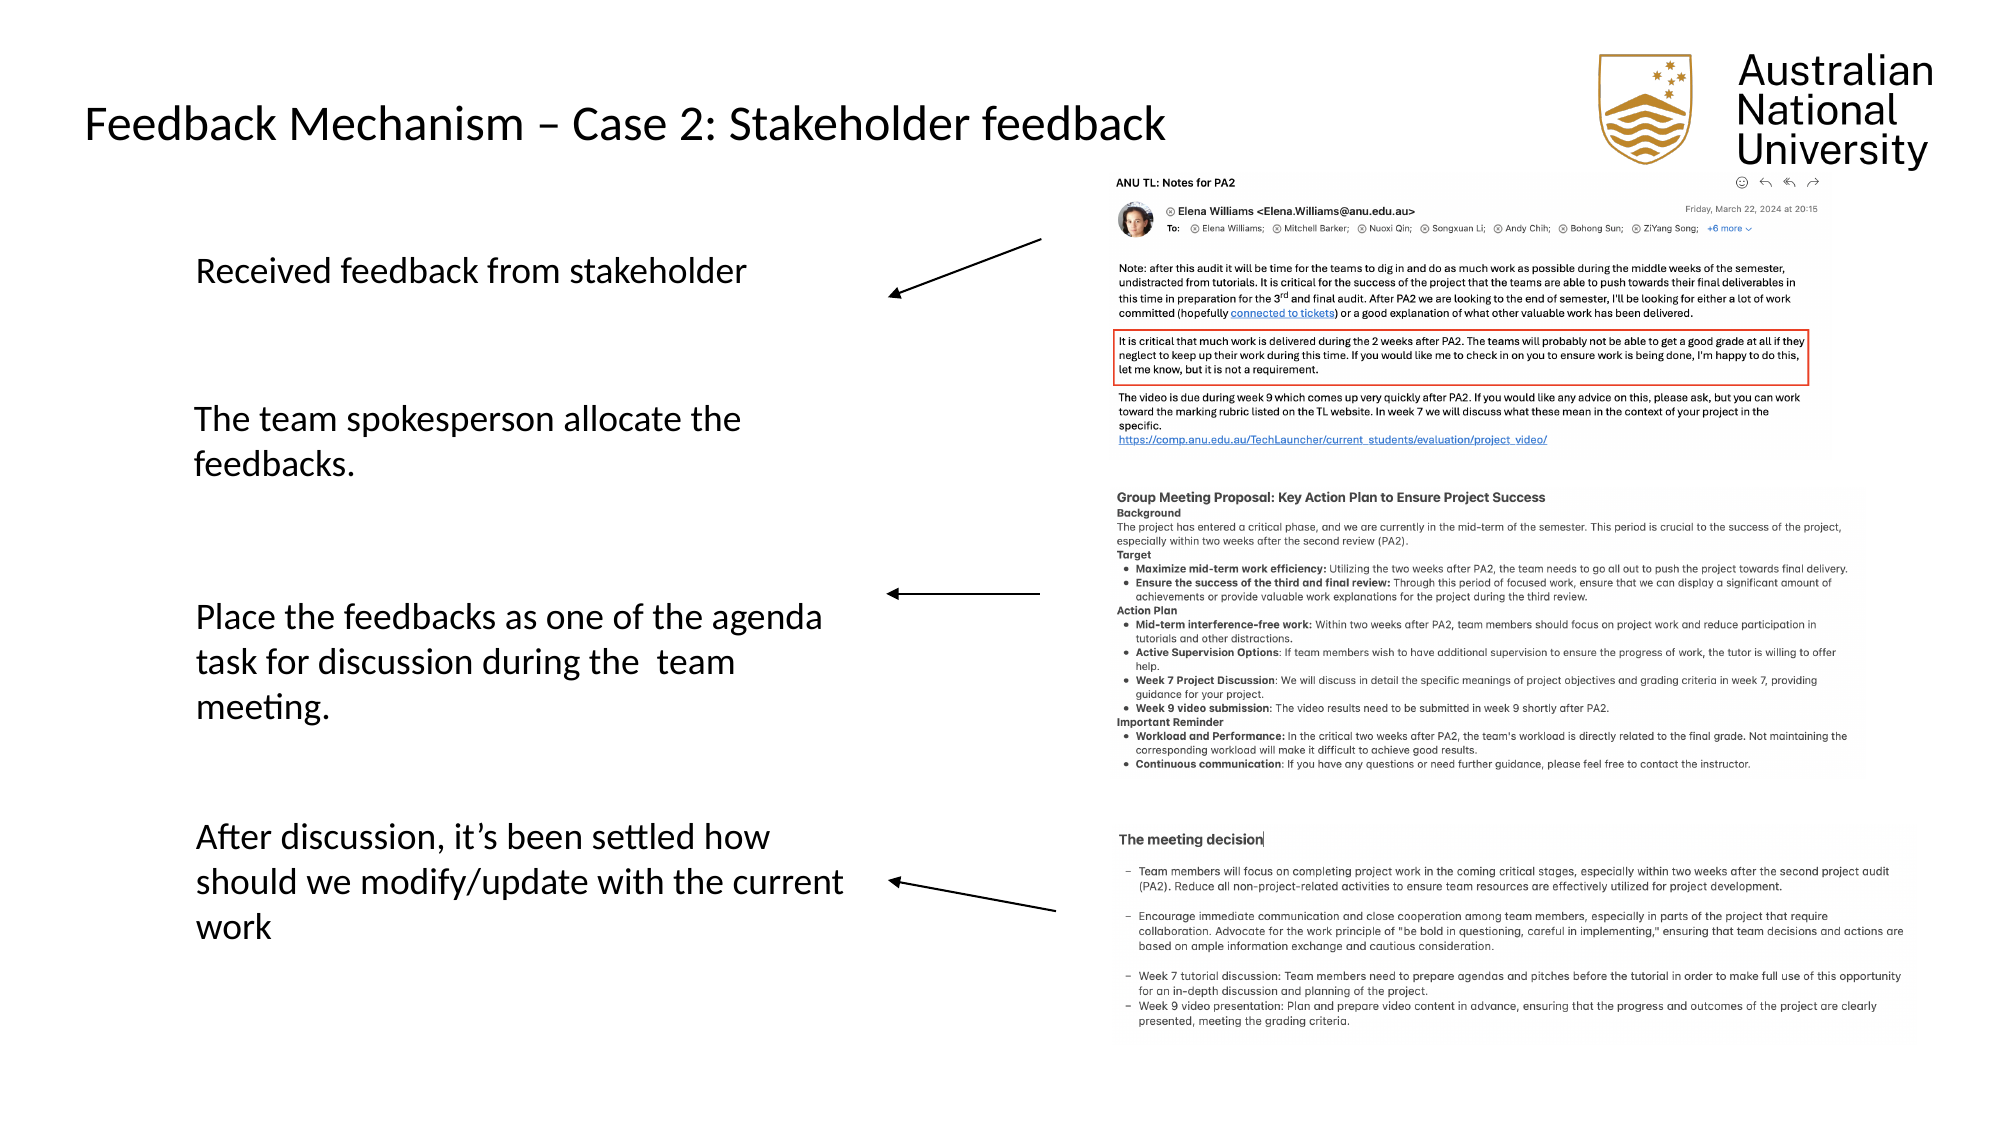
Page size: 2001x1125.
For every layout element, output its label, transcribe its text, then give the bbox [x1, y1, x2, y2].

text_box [887, 880, 1057, 912]
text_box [887, 239, 1042, 298]
text_box The team spokesperson allocate the feedbacks. [179, 386, 887, 491]
text_box After discussion, it’s been settled how should we modify/update with the current work [181, 805, 888, 955]
picture [1109, 172, 1832, 460]
text_box Place the feedbacks as one of the agenda task for discussion during the team meeting. [181, 584, 888, 735]
picture [1598, 53, 1932, 171]
picture [1112, 824, 1917, 1045]
picture [1110, 487, 1866, 779]
text_box Received feedback from stakeholder [181, 239, 888, 299]
text_box Feedback Mechanism – Case 2: Stakeholder feedback [69, 83, 1234, 158]
